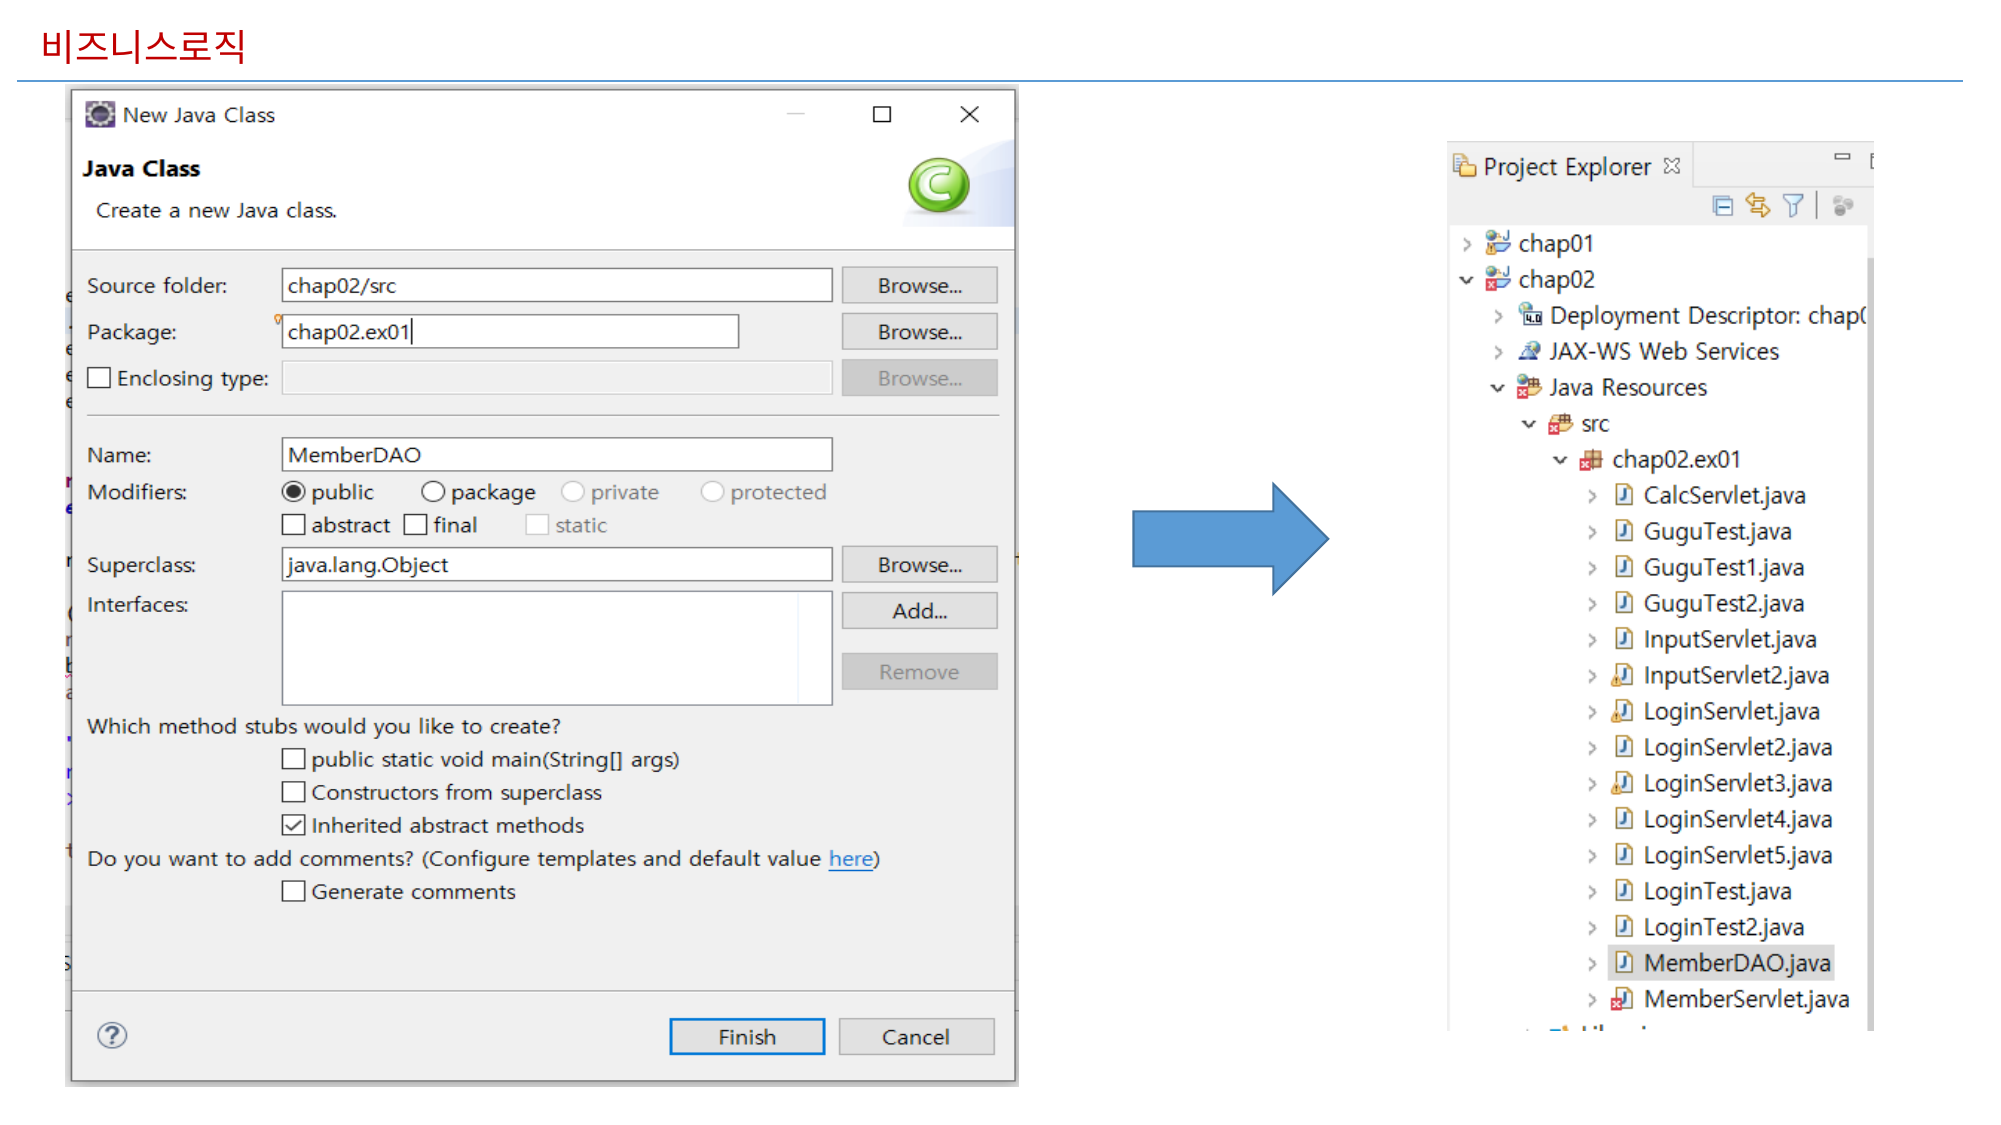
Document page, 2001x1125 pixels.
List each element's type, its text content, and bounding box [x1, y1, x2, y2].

picture [1446, 141, 1874, 1031]
text_box 비즈니스로직 [25, 16, 729, 77]
text_box [1132, 481, 1330, 597]
picture [65, 84, 1019, 1087]
